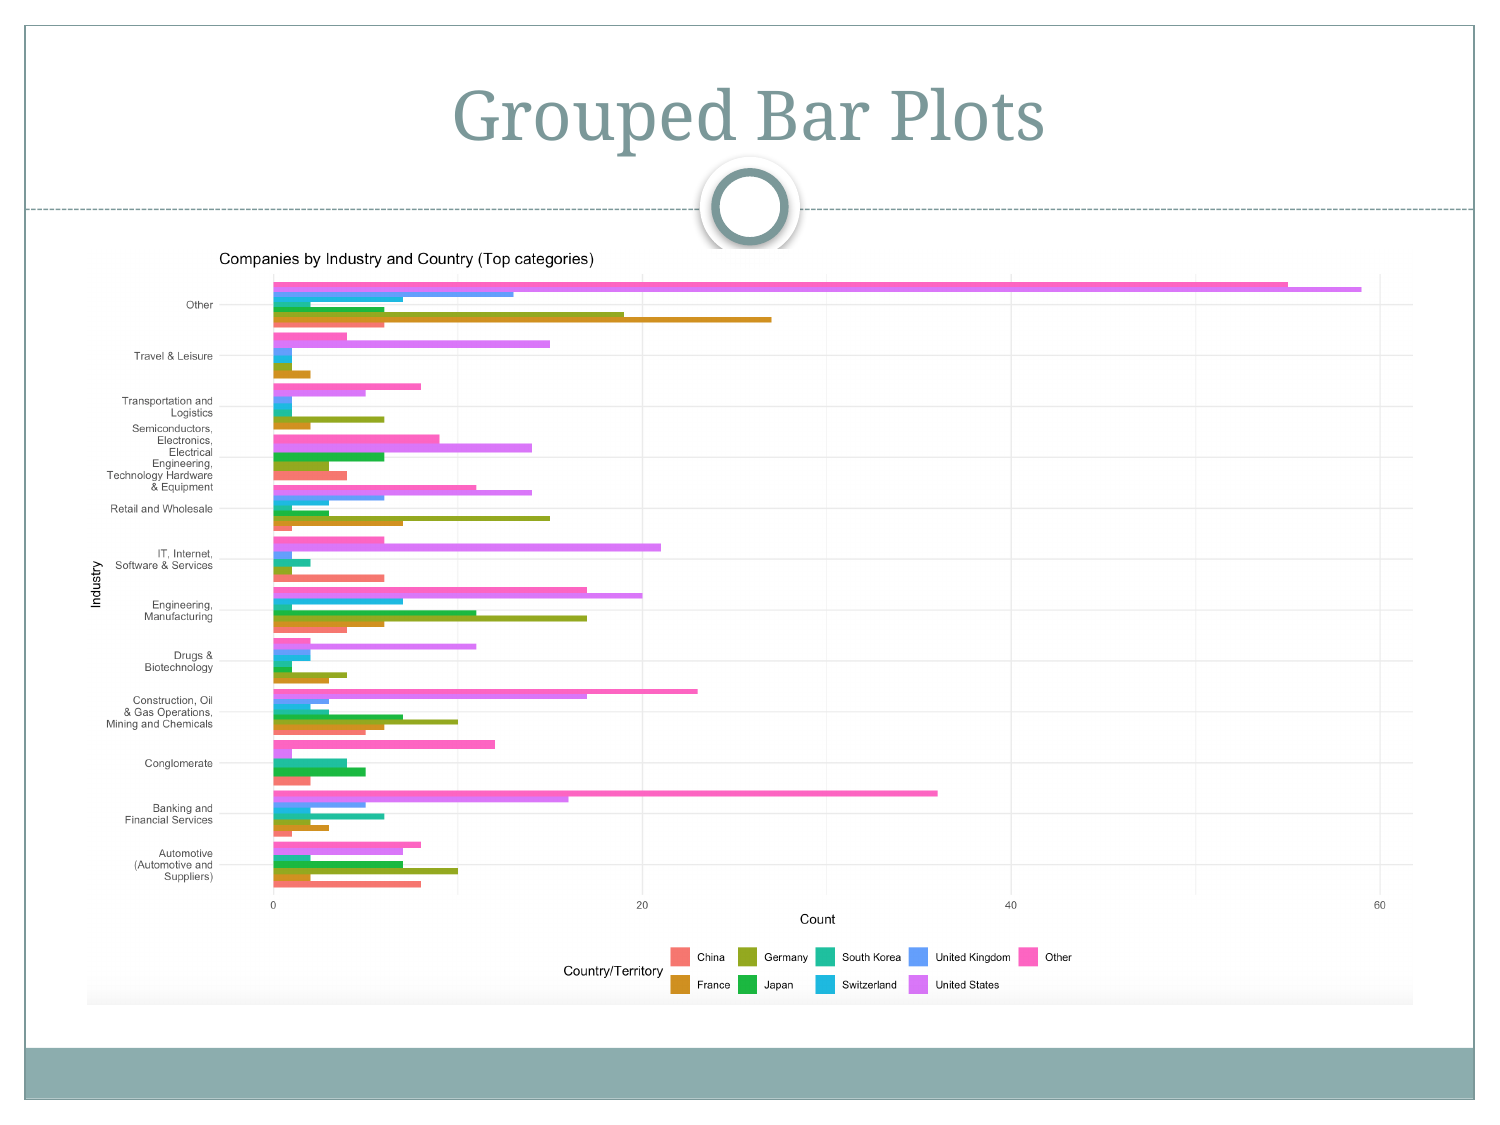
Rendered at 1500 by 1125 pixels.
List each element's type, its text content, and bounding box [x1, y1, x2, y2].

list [87, 249, 1413, 1006]
title Grouped Bar Plots [49, 37, 1450, 162]
